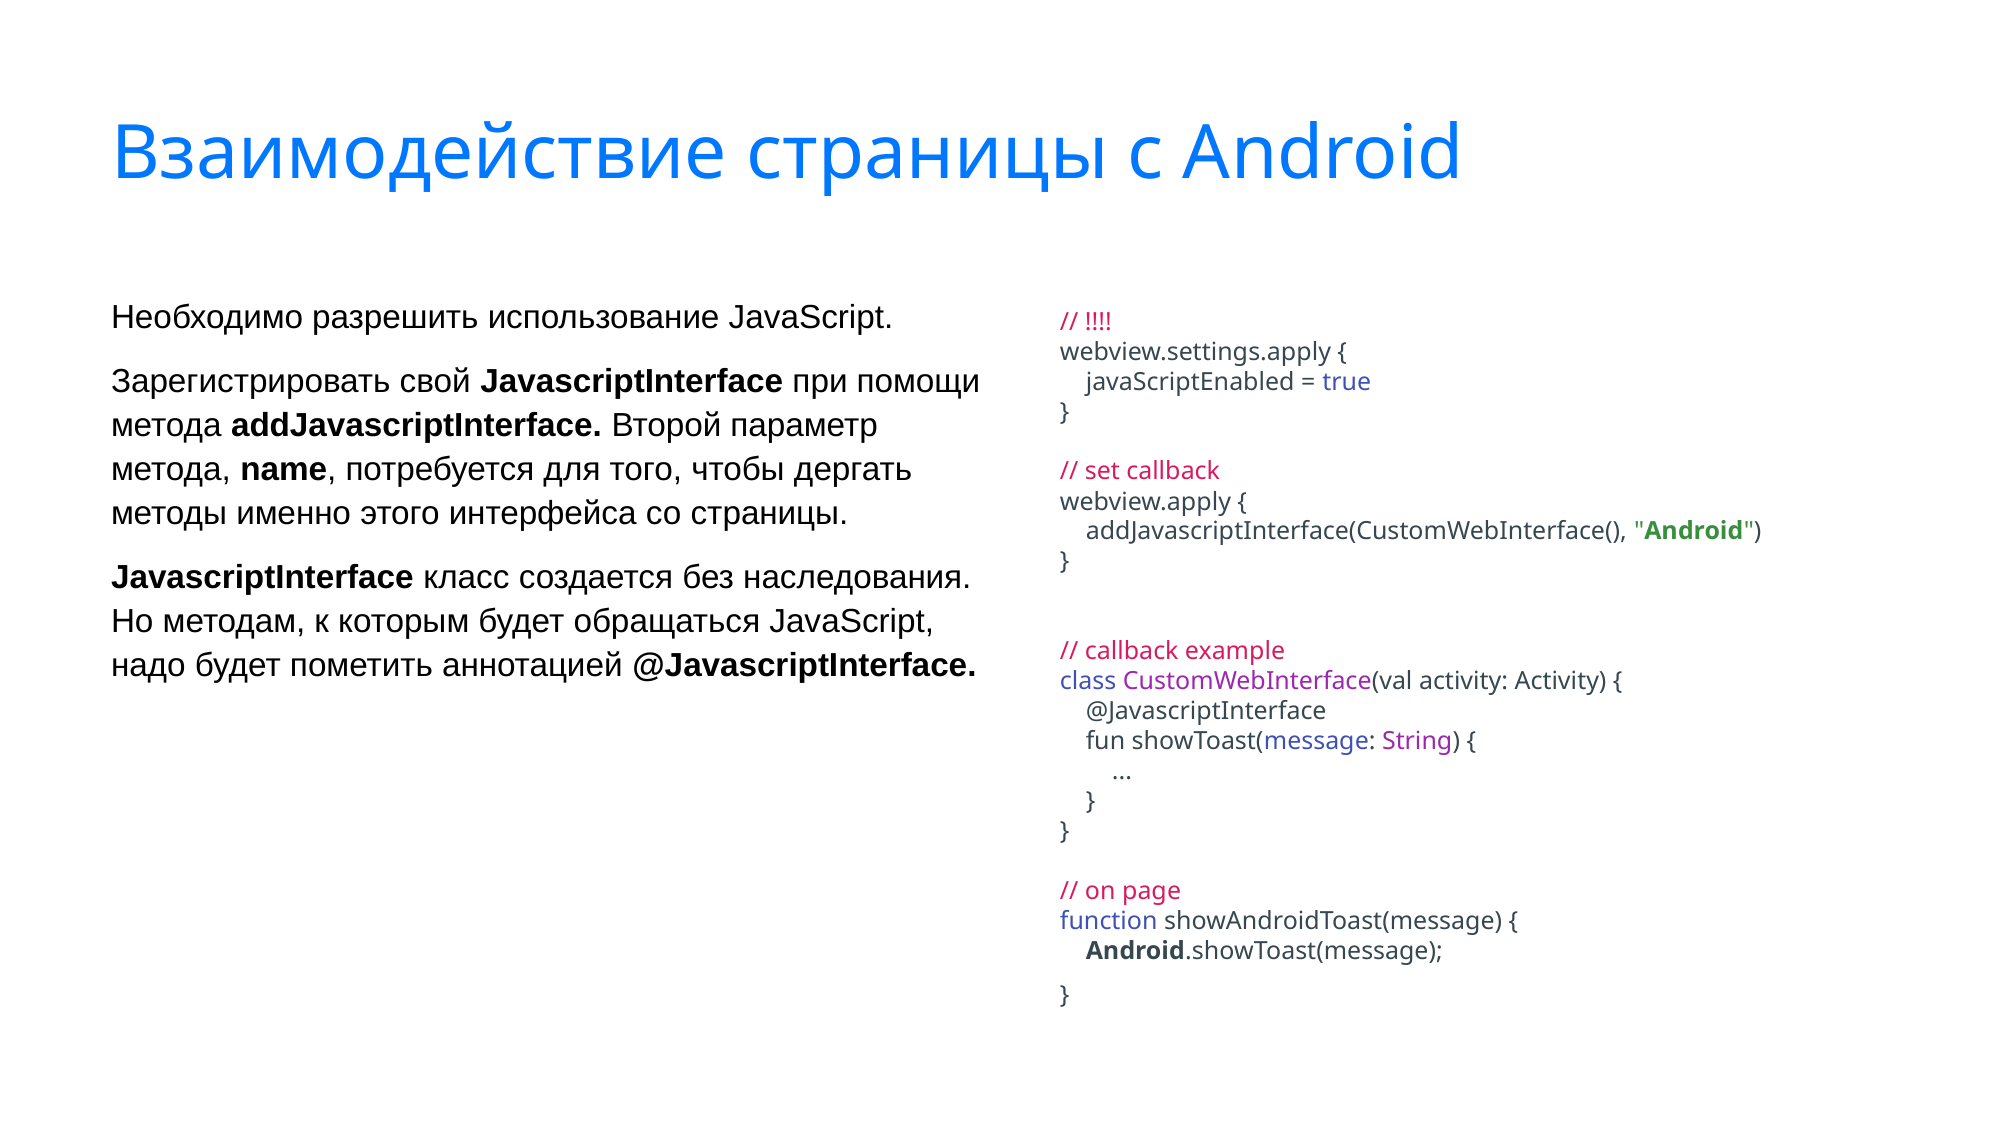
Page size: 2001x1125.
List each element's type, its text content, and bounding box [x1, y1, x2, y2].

title Взаимодействие страницы с Android [111, 113, 1892, 220]
list Необходимо разрешить использование JavaScript. Зарегистрировать свой JavascriptInterface при помощи метода addJavascriptInterface. Второй параметр метода, name, потребуется для того, чтобы дергать методы именно этого интерфейса со страницы. JavascriptInterface класс создается без наследования. Но методам, к которым будет обращаться JavaScript, надо будет пометить аннотацией @JavascriptInterface. [111, 290, 982, 1018]
text_box // !!!! webview.settings.apply { javaScriptEnabled = true } // set callback webview.apply { addJavascriptInterface(CustomWebInterface(), "Android") } // callback example class CustomWebInterface(val activity: Activity) { @JavascriptInterface fun showToast(message: String) { ... } } // on page function showAndroidToast(message) { Android.showToast(message); } [1044, 290, 1974, 1024]
